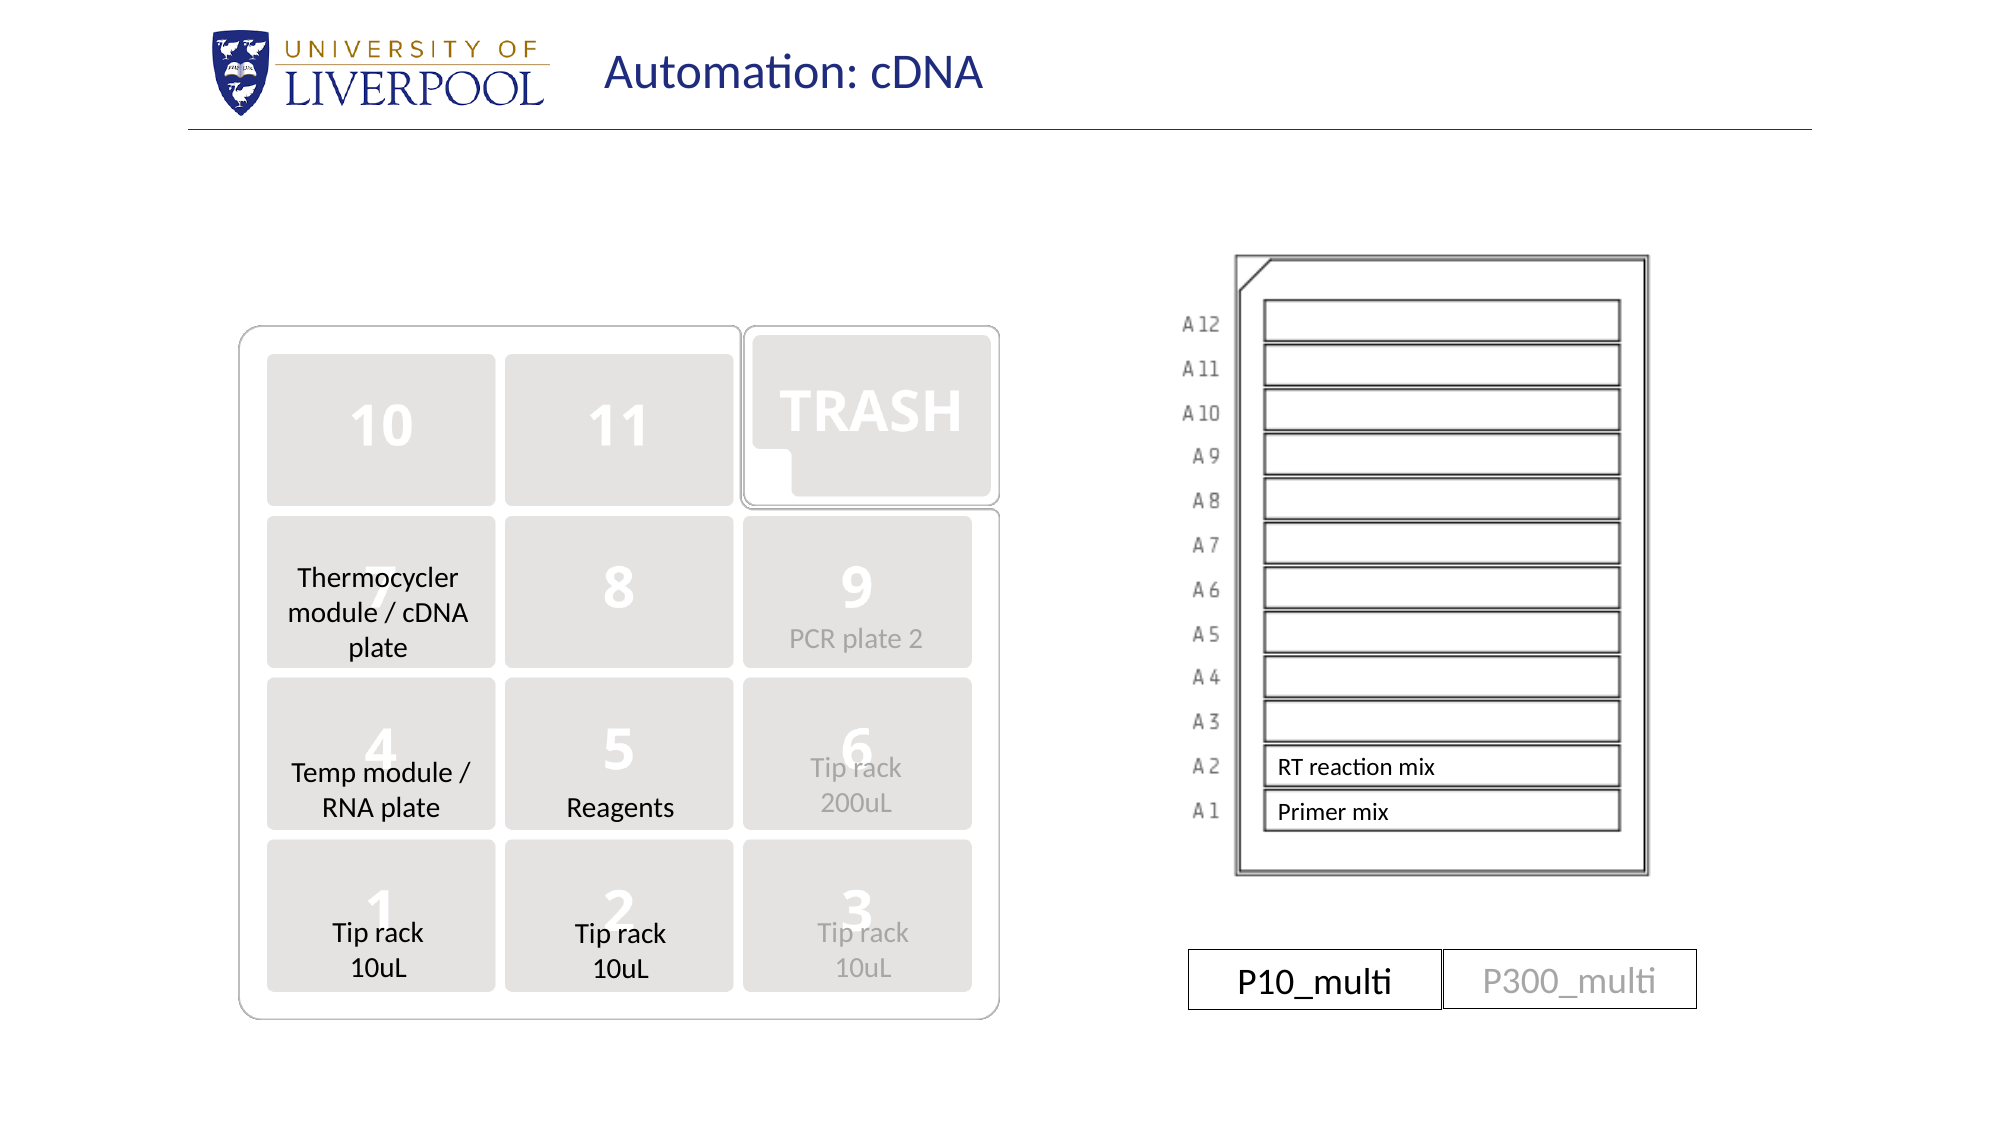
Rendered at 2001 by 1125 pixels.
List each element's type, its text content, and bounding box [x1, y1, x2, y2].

picture [1144, 231, 1702, 916]
picture [238, 325, 1001, 1020]
text_box P10_multi [1188, 949, 1442, 1010]
text_box Automation: cDNA [589, 30, 1788, 106]
picture [212, 30, 550, 116]
text_box P300_multi [1443, 949, 1697, 1009]
